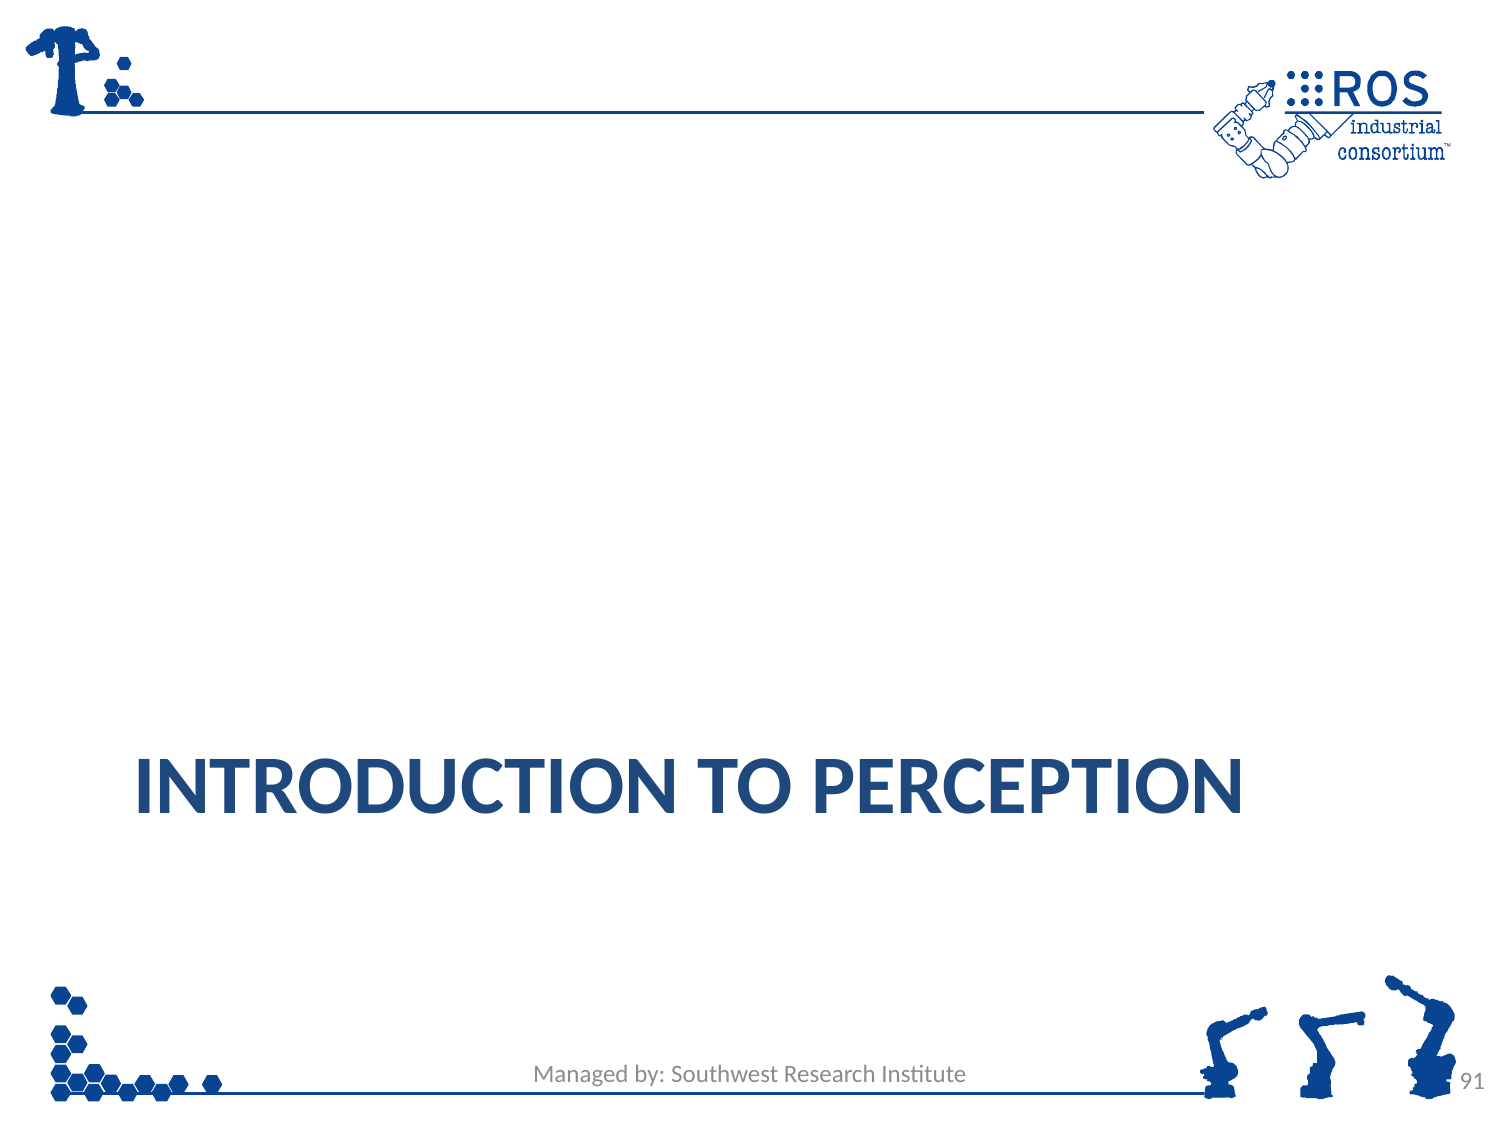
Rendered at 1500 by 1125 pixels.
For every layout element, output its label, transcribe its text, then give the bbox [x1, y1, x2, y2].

footer Managed by: Southwest Research Institute [468, 1042, 1032, 1103]
title Introduction to Perception [118, 722, 1394, 947]
slide_number [99, 1025, 388, 1085]
slide_number 91 [1149, 1050, 1500, 1110]
